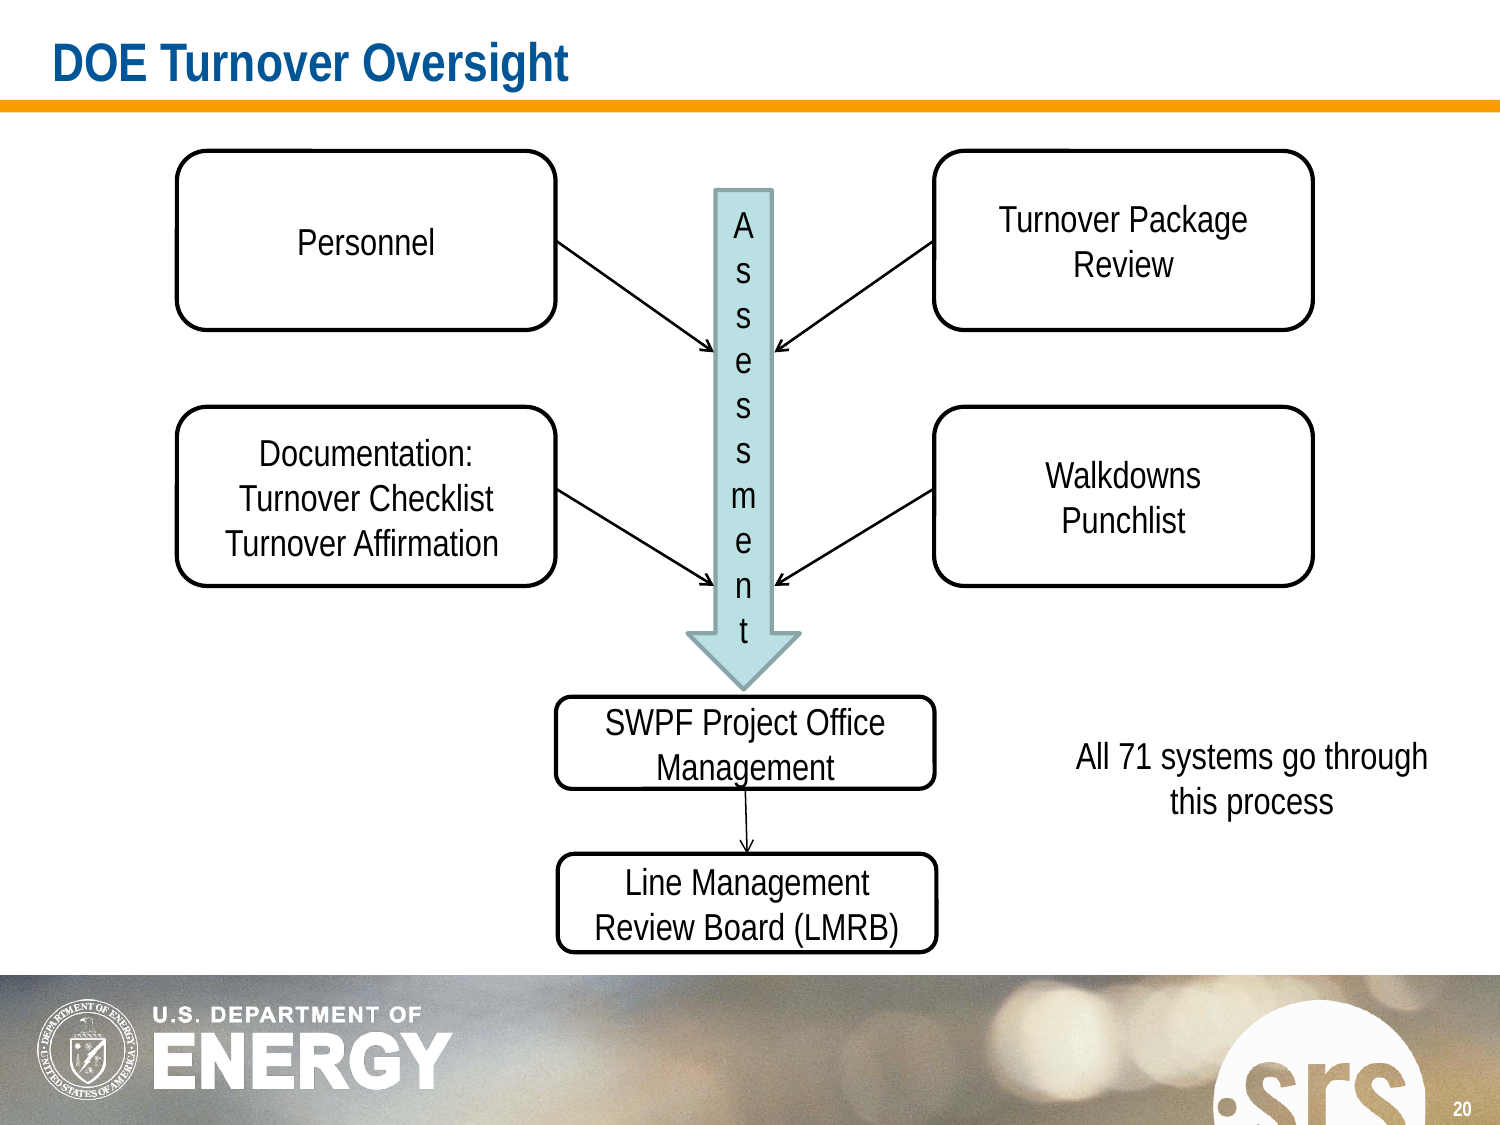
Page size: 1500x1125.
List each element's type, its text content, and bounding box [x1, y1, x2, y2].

picture [0, 975, 1500, 1125]
title DOE Turnover Oversight [37, 20, 1388, 113]
slide_number 20 [1425, 1087, 1500, 1125]
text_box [774, 488, 935, 587]
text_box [555, 488, 715, 587]
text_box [555, 240, 715, 353]
text_box Assessmen t [685, 187, 802, 692]
text_box Turnover Package Review [932, 148, 1315, 333]
text_box Walkdowns Punchlist [932, 404, 1315, 589]
text_box Personnel [174, 148, 558, 333]
text_box Documentation: Turnover Checklist Turnover Affirmation [174, 404, 558, 589]
text_box Line Management Review Board (LMRB) [555, 851, 939, 955]
text_box SWPF Project Office Management [553, 694, 937, 791]
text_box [774, 240, 935, 353]
text_box All 71 systems go through this process [1053, 724, 1451, 830]
